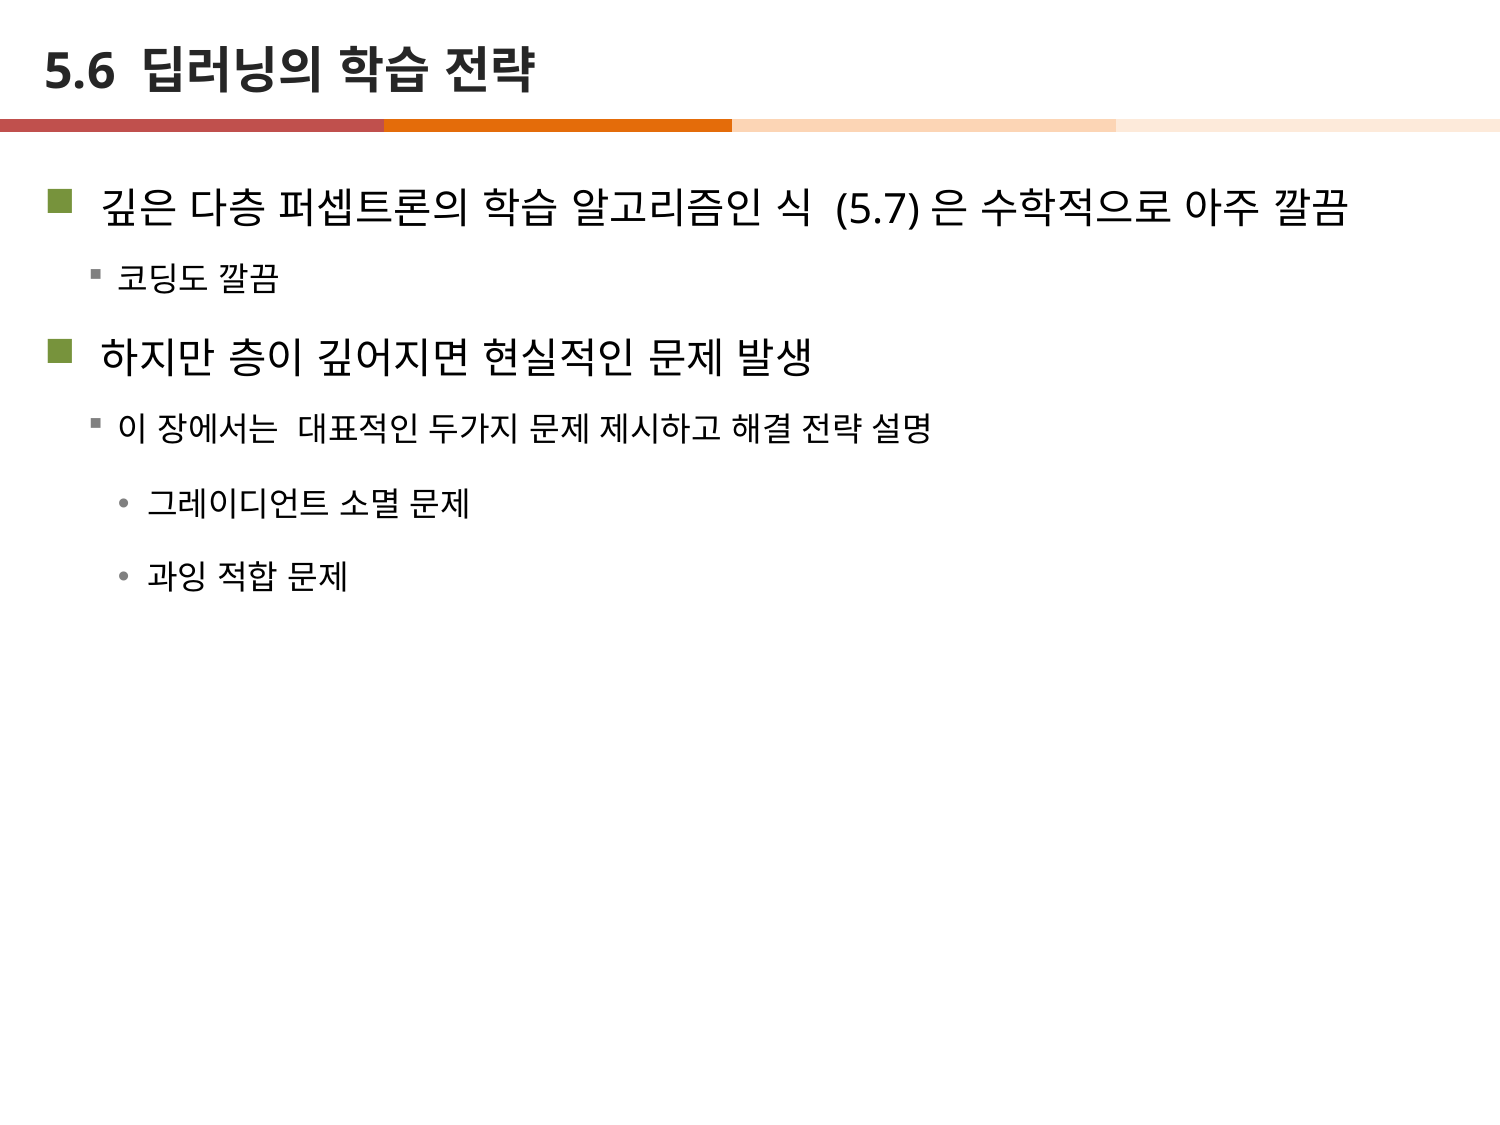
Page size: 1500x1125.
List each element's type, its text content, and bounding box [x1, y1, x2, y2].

title 5.6 딥러닝의 학습 전략 [29, 23, 1270, 114]
list 깊은 다층 퍼셉트론의 학습 알고리즘인 식 (5.7)은 수학적으로 아주 깔끔 코딩도 깔끔 하지만 층이 깊어지면 현실적인 문제 발생 이 장에서는 대표적인 두가지 문제 제시하고 해결 전략 설명 그레이디언트 소멸 문제 과잉 적합 문제 [29, 148, 1471, 1083]
